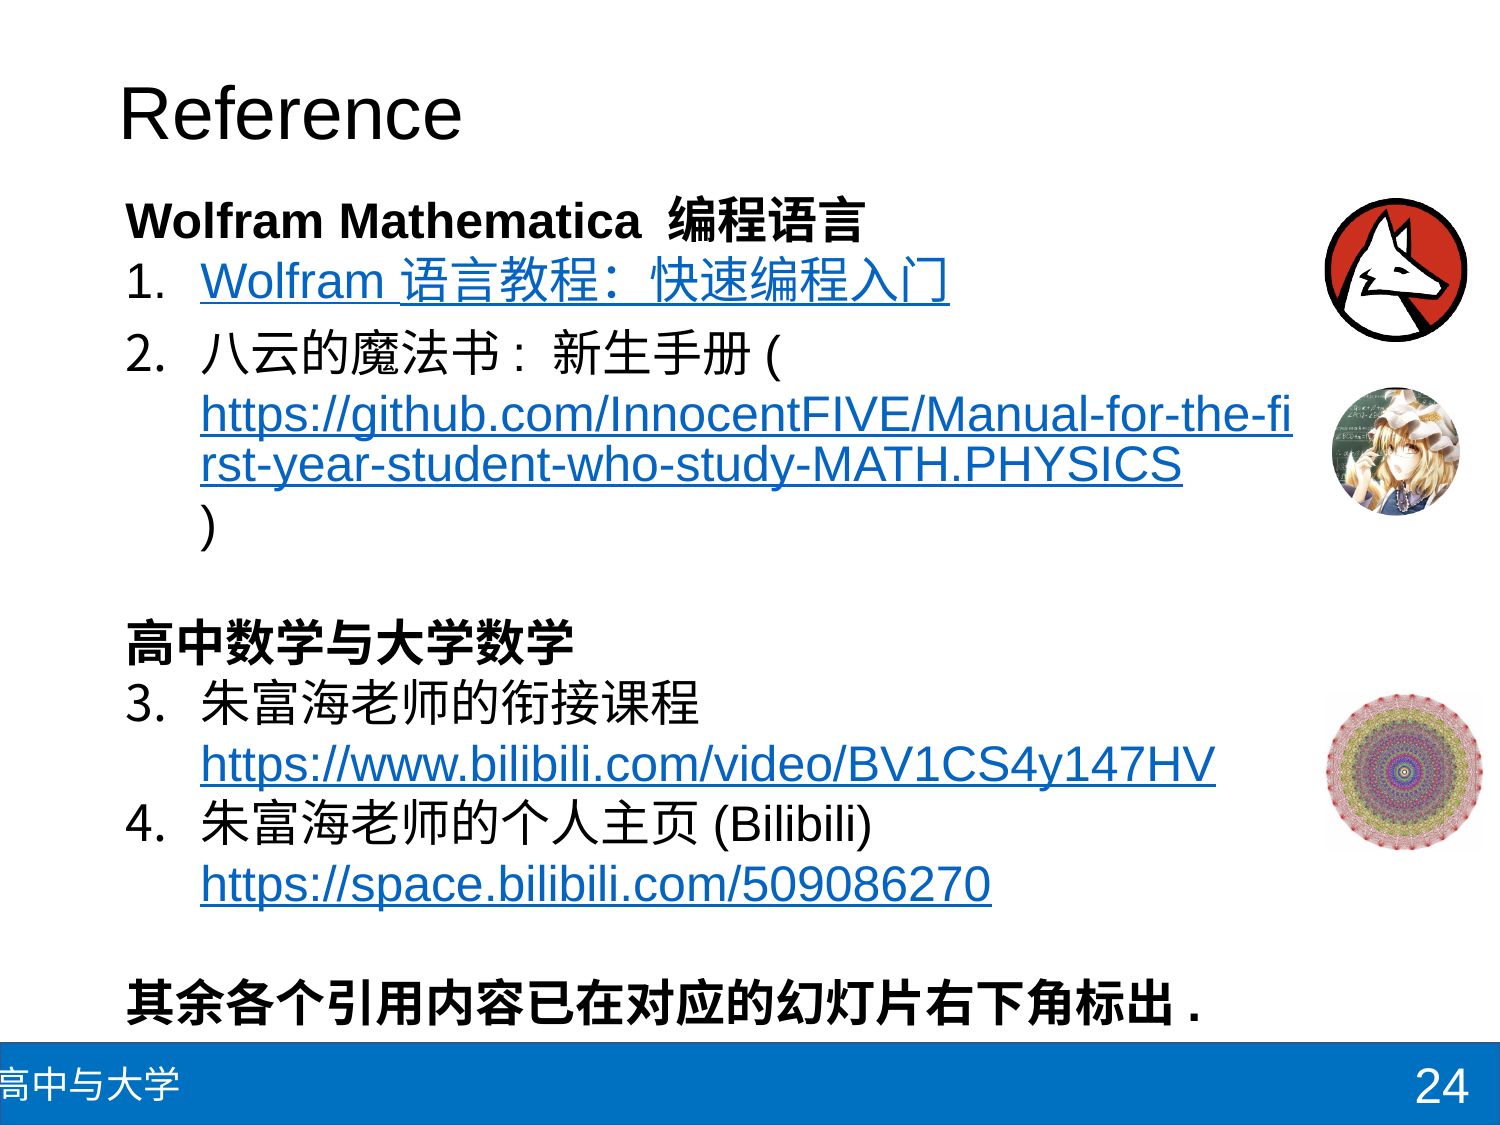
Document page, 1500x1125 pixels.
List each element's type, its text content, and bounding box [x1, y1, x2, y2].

picture [1313, 188, 1481, 348]
text_box Wolfram Mathematica 编程语言 Wolfram 语言教程：快速编程入门 八云的魔法书: 新生手册(https://github.com/InnocentFIVE/Manual-for-the-first-year-student-who-study-MATH.PHYSICS) 高中数学与大学数学 朱富海老师的衔接课程https://www.bilibili.com/video/BV1CS4y147HV 朱富海老师的个人主页(Bilibili) https://space.bilibili.com/509086270 其余各个引用内容已在对应的幻灯片右下角标出. [110, 181, 1317, 989]
title Reference [103, 59, 1397, 171]
picture [1325, 692, 1484, 851]
picture [1325, 378, 1465, 522]
slide_number 24 [1147, 1054, 1485, 1114]
